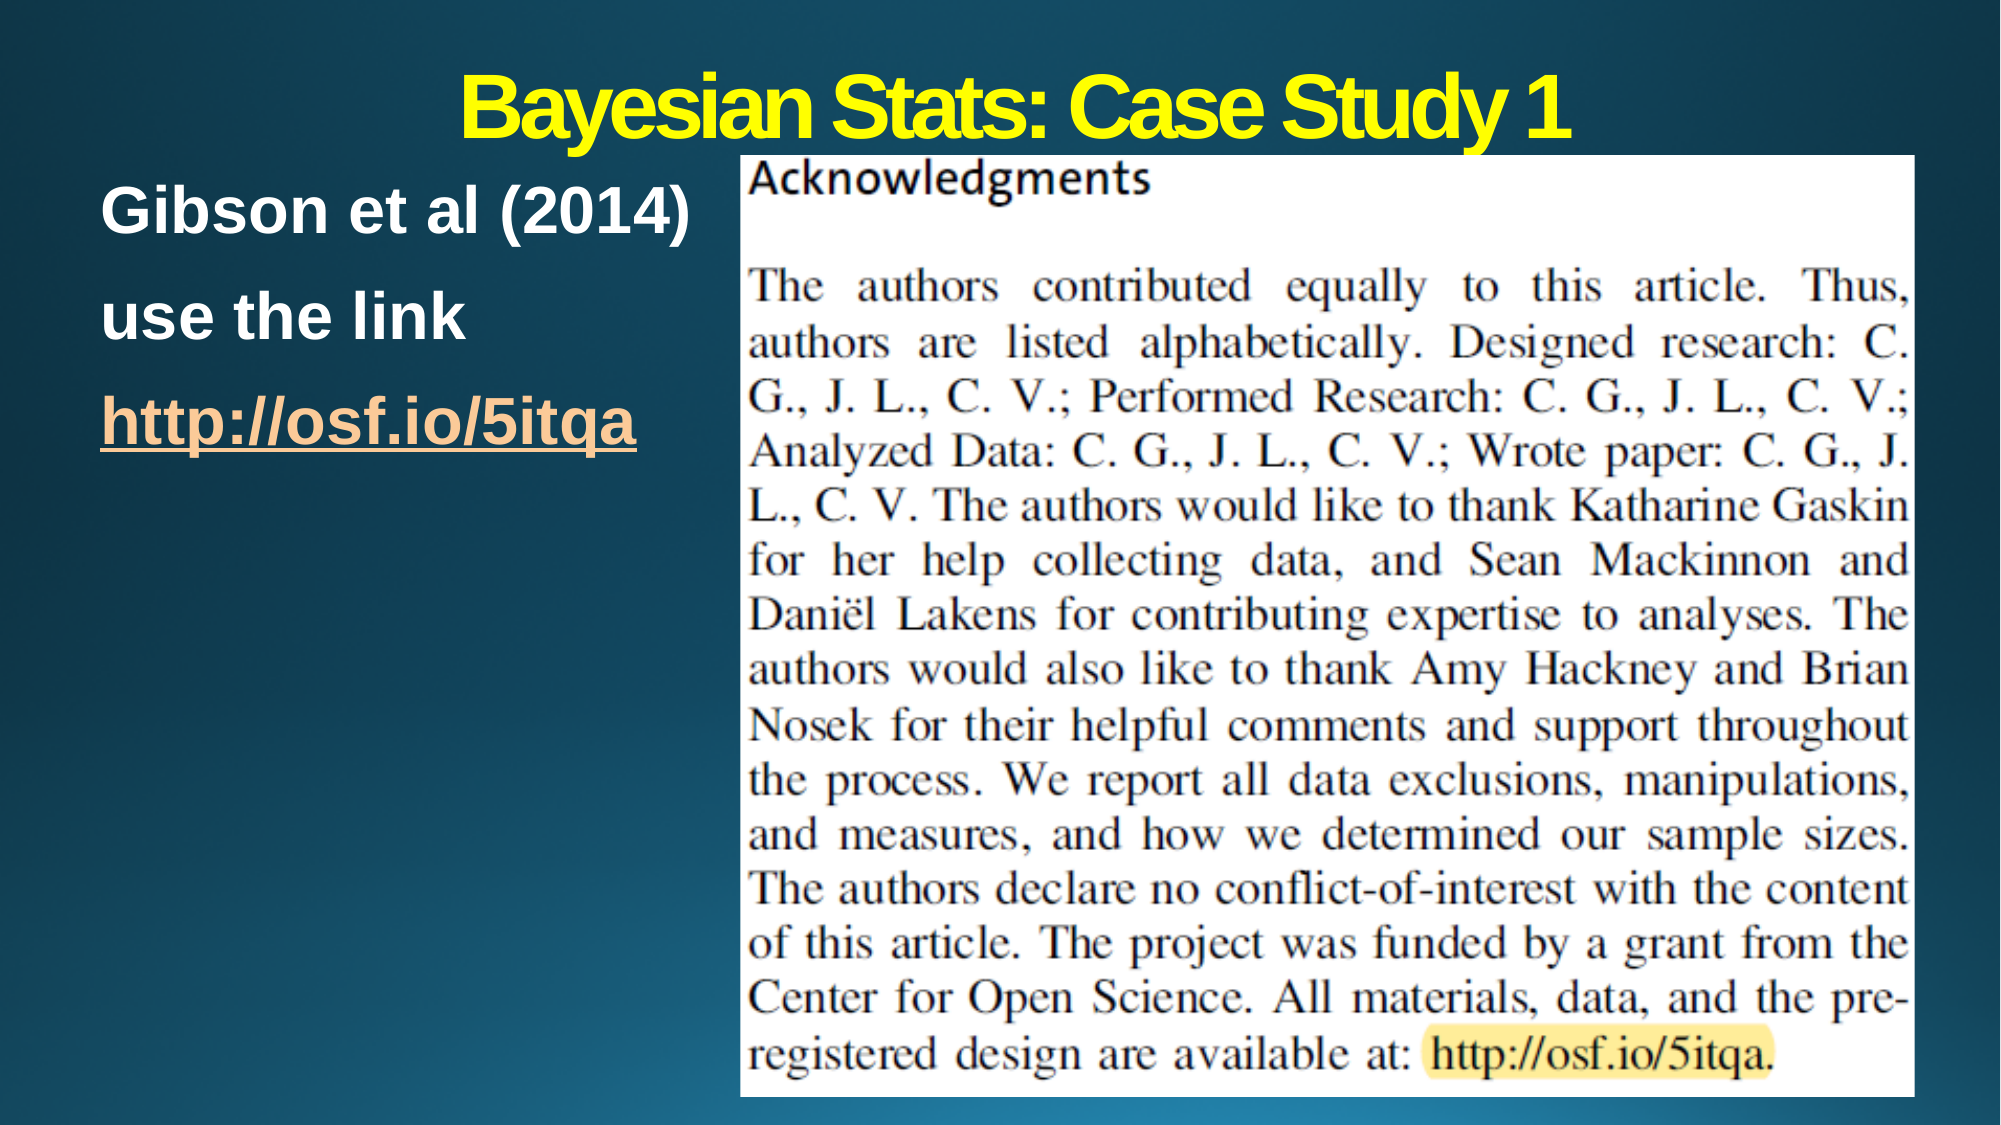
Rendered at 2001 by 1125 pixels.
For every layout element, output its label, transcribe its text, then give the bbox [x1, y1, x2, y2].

picture [0, 0, 2001, 1125]
subtitle Gibson et al (2014) use the link http://osf.io/5itqa [85, 168, 714, 316]
title Bayesian Stats: Case Study 1 [266, 52, 1767, 202]
